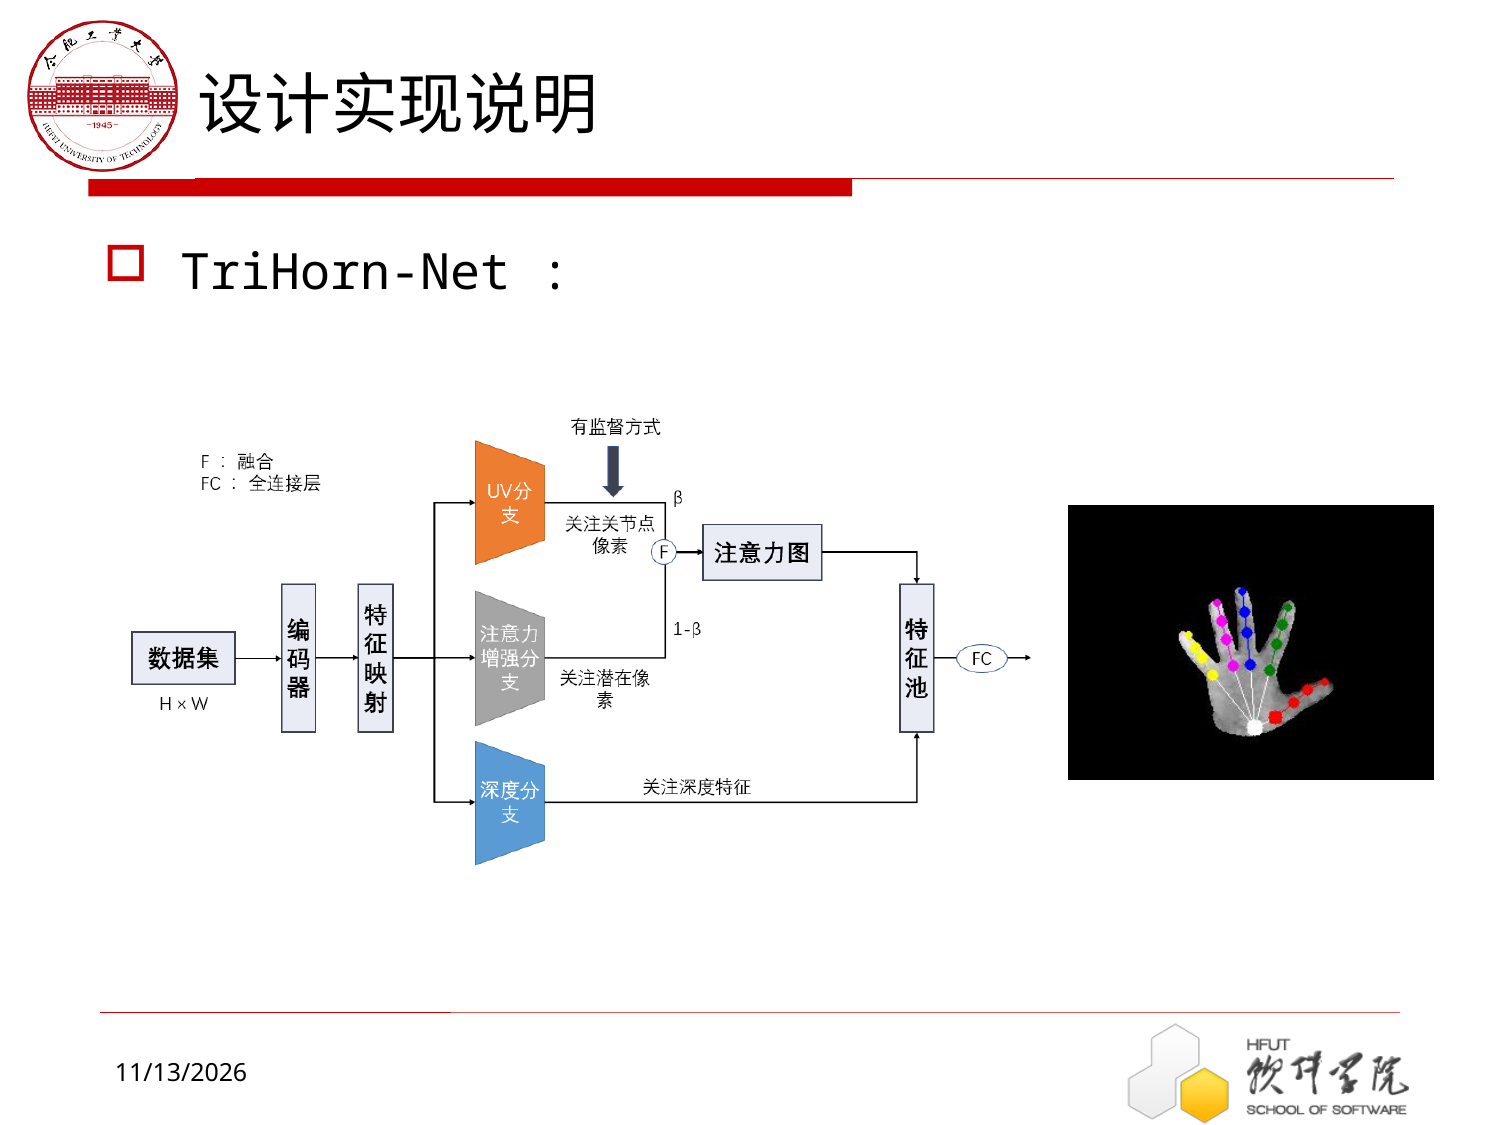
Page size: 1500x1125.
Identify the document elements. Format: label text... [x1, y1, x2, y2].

picture [1127, 1023, 1409, 1125]
picture [11, 12, 195, 179]
picture [1068, 505, 1435, 780]
picture [125, 407, 1038, 877]
title 设计实现说明 [183, 54, 916, 178]
text_box TriHorn-Net : [88, 219, 1401, 303]
